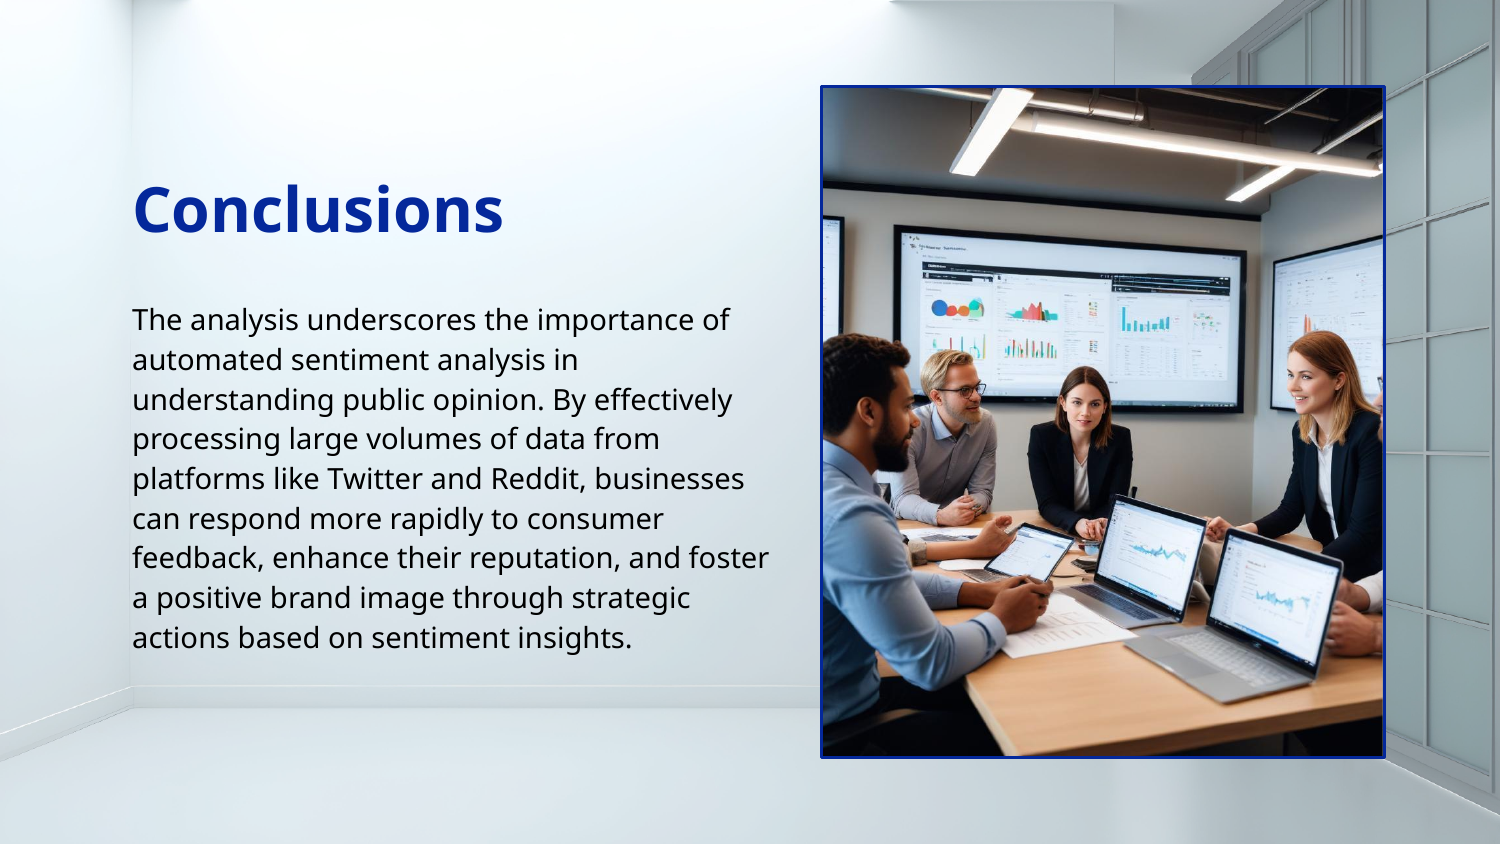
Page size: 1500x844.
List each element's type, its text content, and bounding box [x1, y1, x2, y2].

title Conclusions [117, 87, 803, 266]
picture [822, 87, 1383, 757]
list The analysis underscores the importance of automated sentiment analysis in understanding public opinion. By effectively processing large volumes of data from platforms like Twitter and Reddit, businesses can respond more rapidly to consumer feedback, enhance their reputation, and foster a positive brand image through strategic actions based on sentiment insights. [117, 284, 803, 755]
